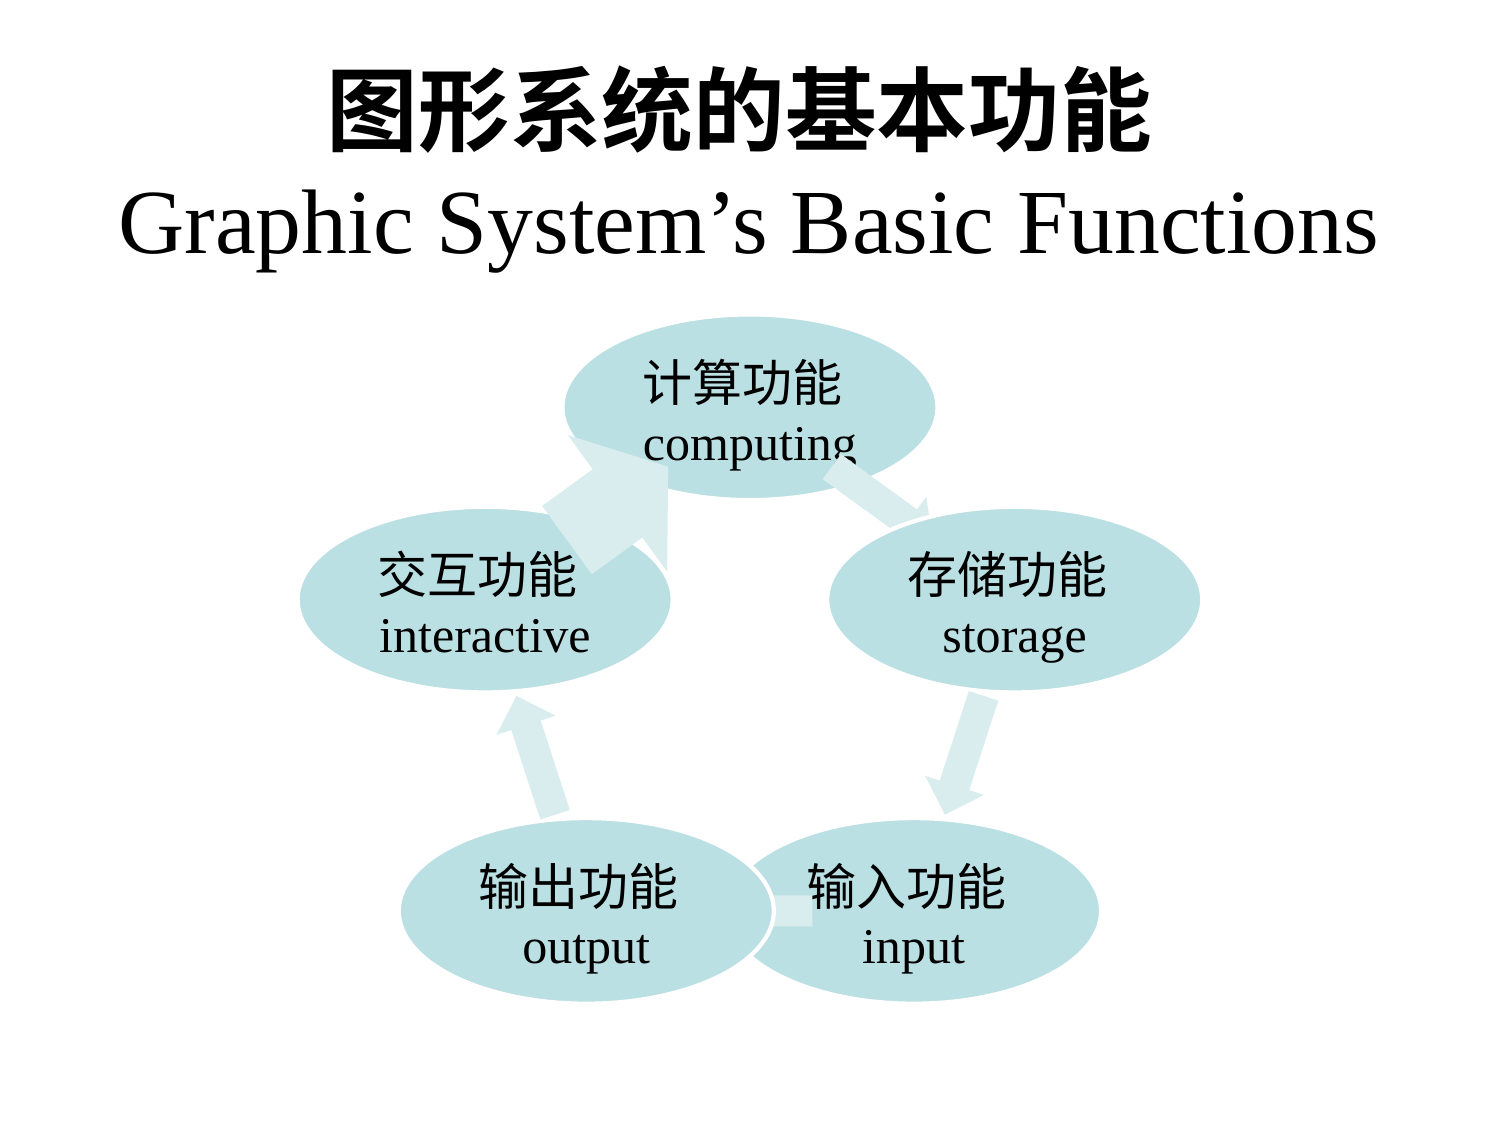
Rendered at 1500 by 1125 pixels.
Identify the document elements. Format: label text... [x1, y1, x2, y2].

title 图形系统的基本功能 Graphic System’s Basic Functions [75, 45, 1425, 233]
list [0, 314, 1500, 1058]
